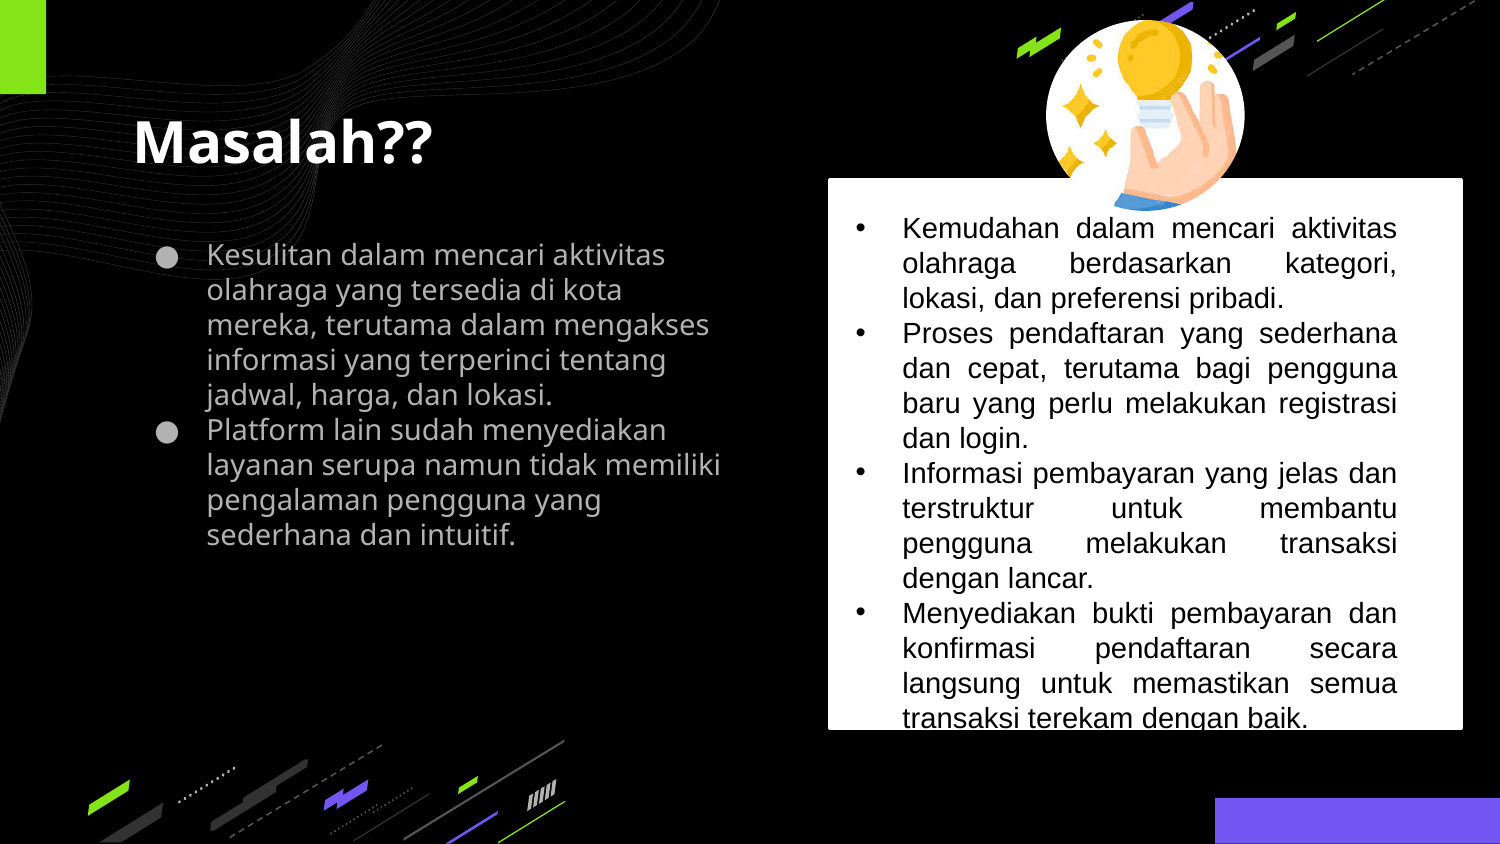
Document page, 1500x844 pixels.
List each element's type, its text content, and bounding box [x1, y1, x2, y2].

text_box [828, 178, 1040, 730]
text_box Kemudahan dalam mencari aktivitas olahraga berdasarkan kategori, lokasi, dan preferensi pribadi. Proses pendaftaran yang sederhana dan cepat, terutama bagi pengguna baru yang perlu melakukan registrasi dan login. Informasi pembayaran yang jelas dan terstruktur untuk membantu pengguna melakukan transaksi dengan lancar. Menyediakan bukti pembayaran dan konfirmasi pendaftaran secara langsung untuk memastikan semua transaksi terekam dengan baik. [840, 202, 1413, 742]
list Kesulitan dalam mencari aktivitas olahraga yang tersedia di kota mereka, terutama dalam mengakses informasi yang terperinci tentang jadwal, harga, dan lokasi. Platform lain sudah menyediakan layanan serupa namun tidak memiliki pengalaman pengguna yang sederhana dan intuitif. [116, 221, 747, 652]
picture [1045, 19, 1245, 212]
text_box [1250, 178, 1463, 730]
title Masalah?? [116, 90, 642, 181]
